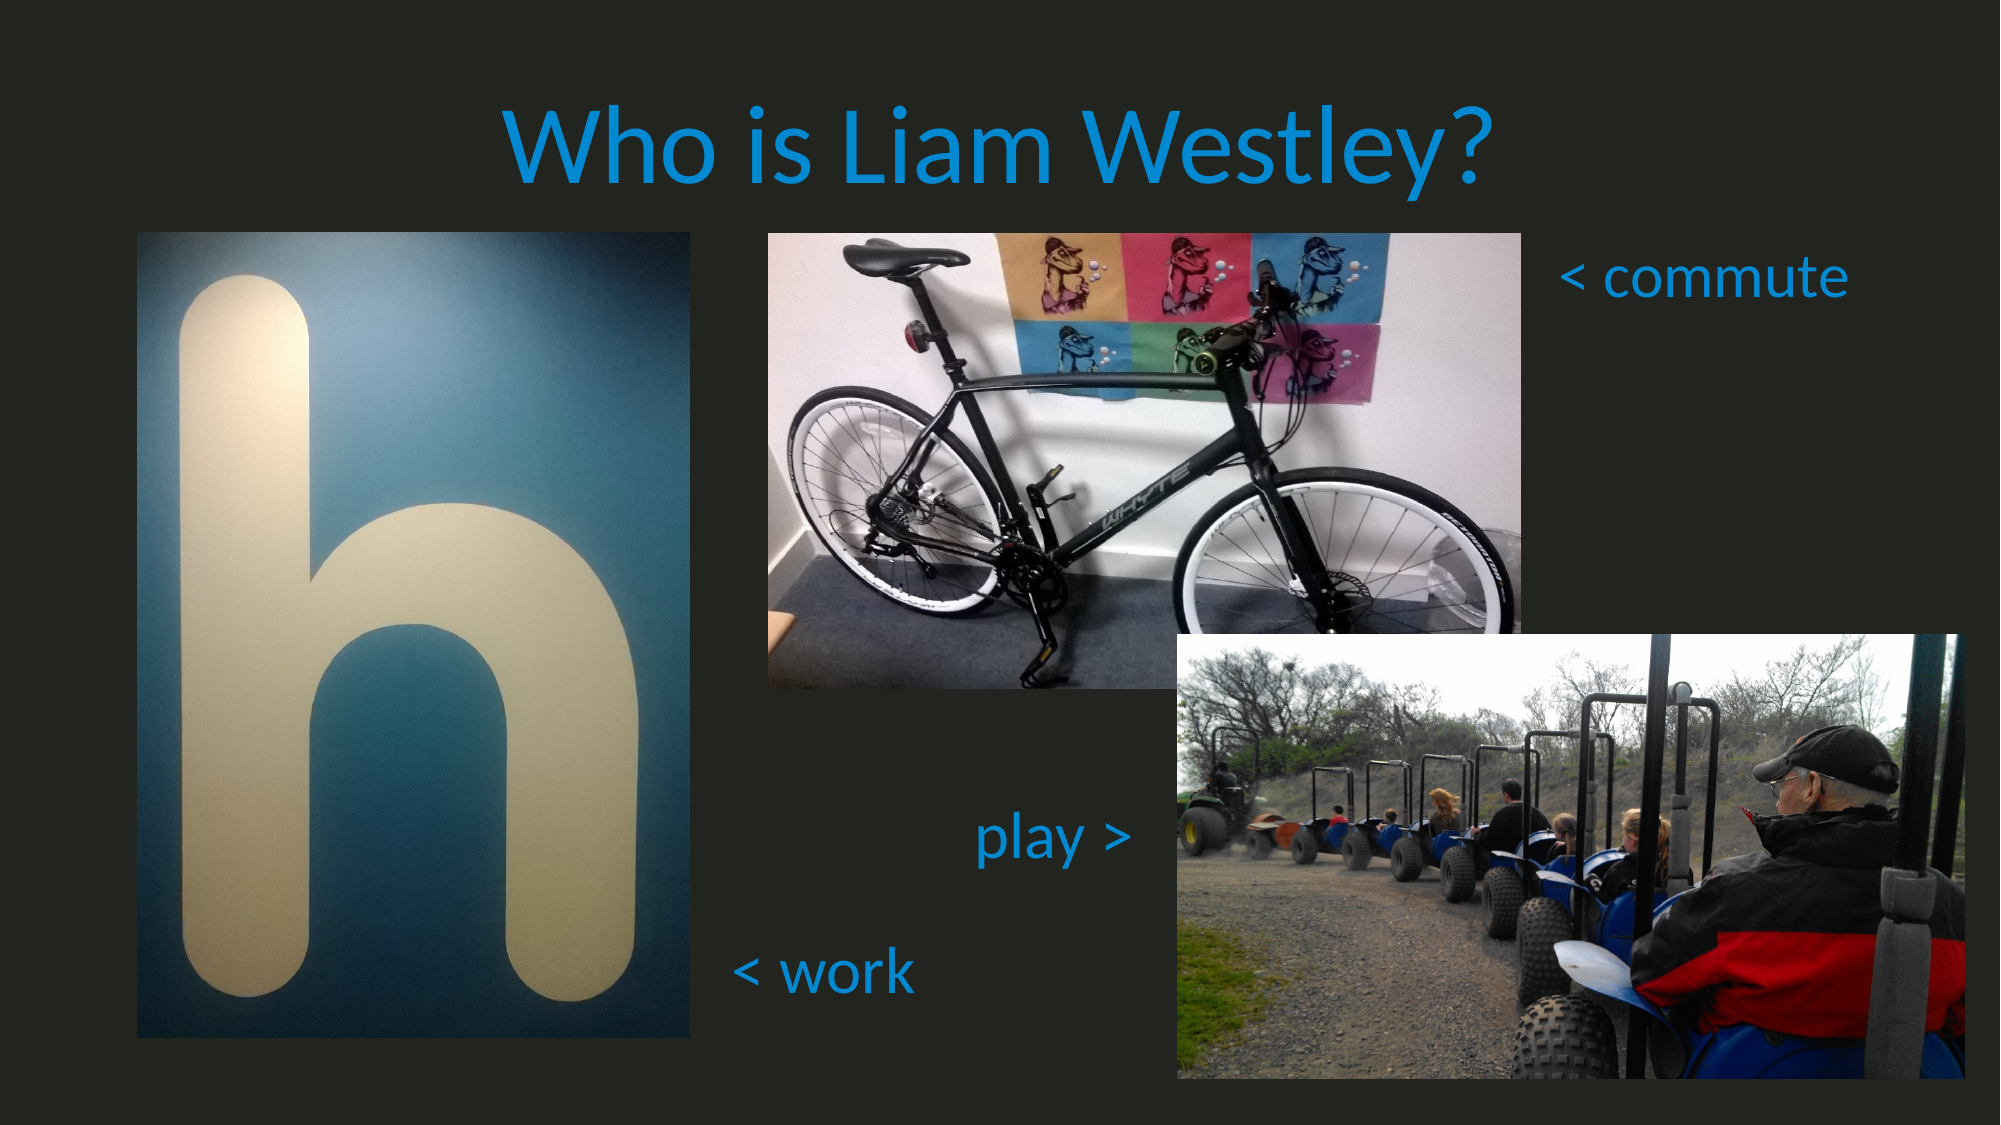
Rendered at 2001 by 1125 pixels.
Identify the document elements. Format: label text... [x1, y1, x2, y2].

title Who is Liam Westley? [99, 45, 1900, 233]
text_box < commute [1543, 226, 1875, 326]
list < work [716, 919, 978, 1019]
picture [137, 232, 690, 1038]
text_box play > [888, 784, 1149, 884]
picture [767, 233, 1965, 1079]
